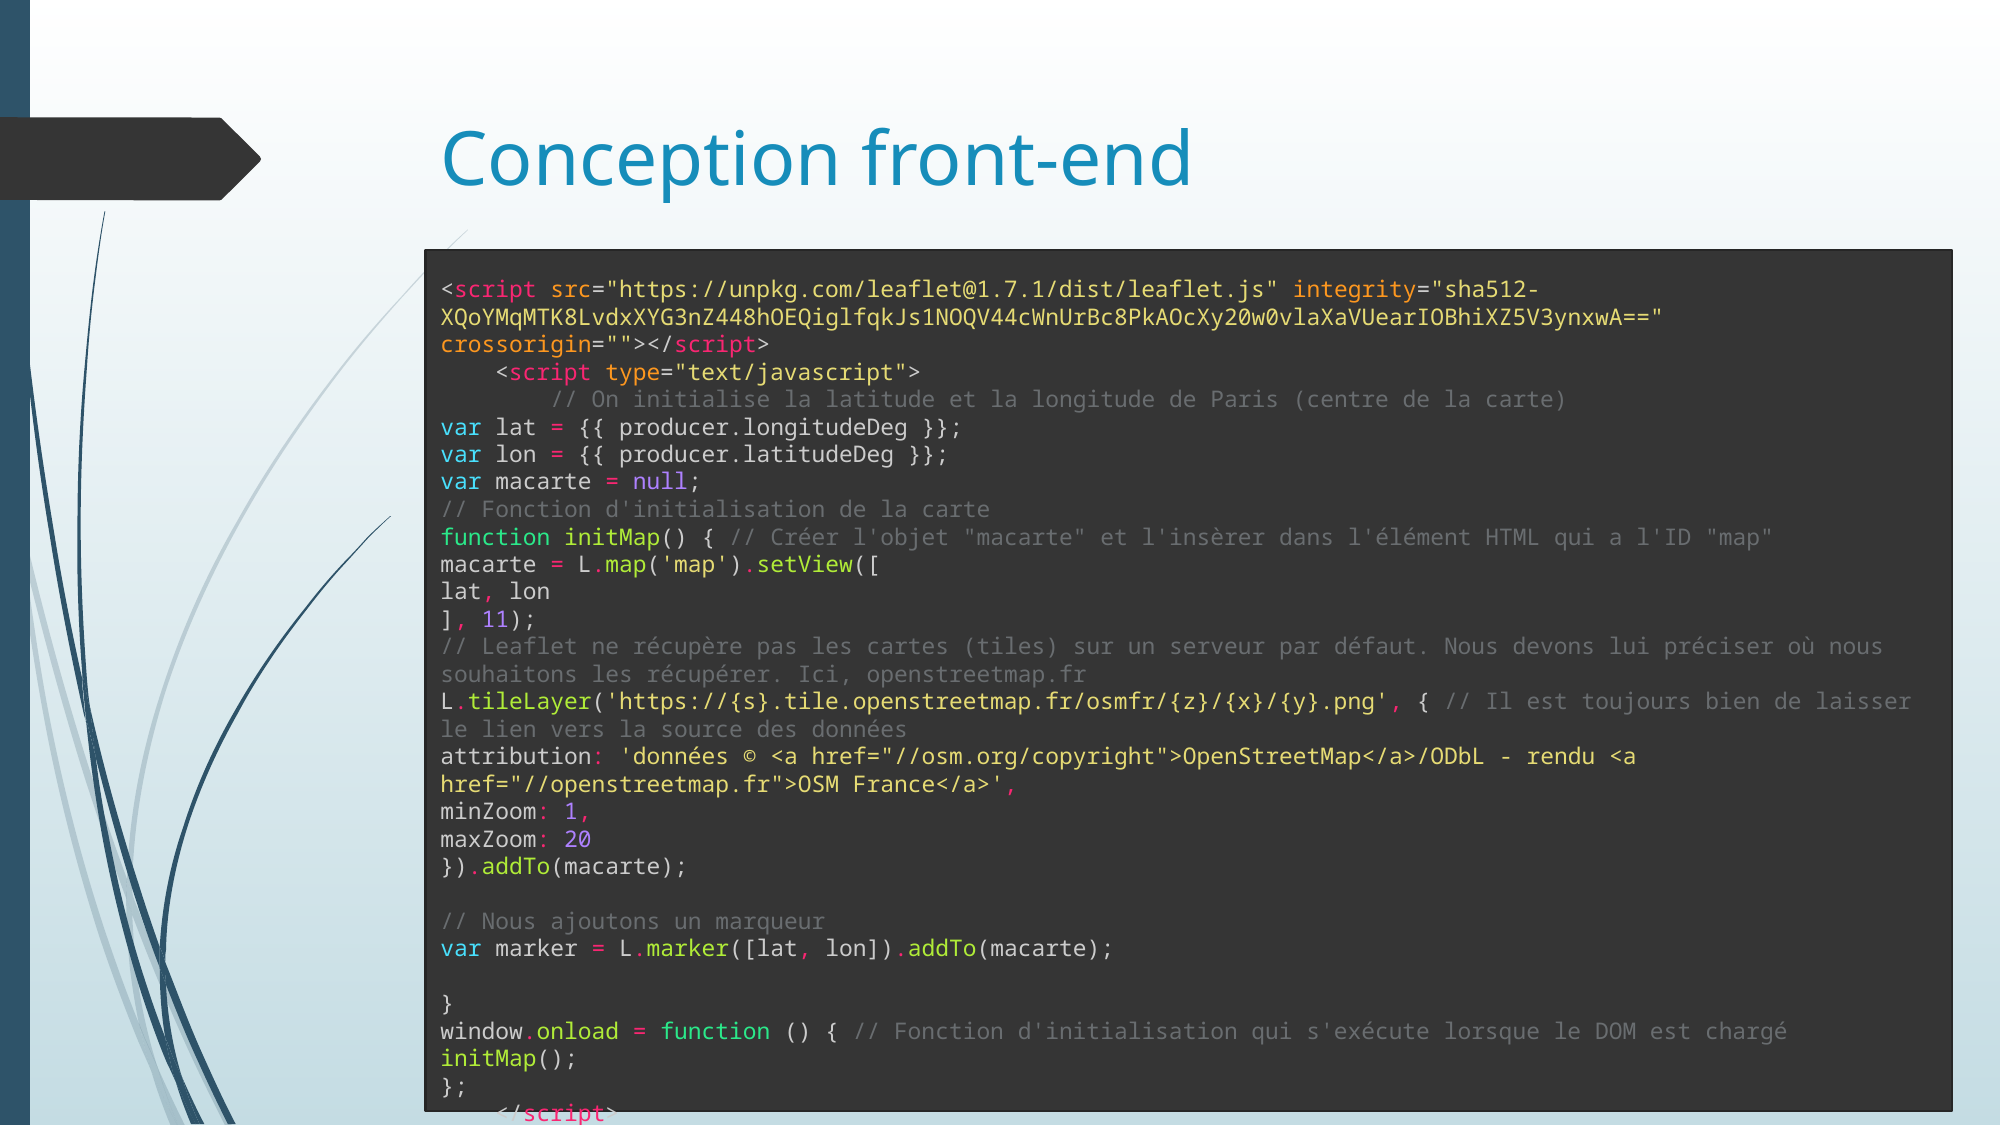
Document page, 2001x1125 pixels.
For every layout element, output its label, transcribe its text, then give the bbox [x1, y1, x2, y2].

text_box [425, 249, 1953, 1112]
text_box <script src="https://unpkg.com/leaflet@1.7.1/dist/leaflet.js" integrity="sha512-XQoYMqMTK8LvdxXYG3nZ448hOEQiglfqkJs1NOQV44cWnUrBc8PkAOcXy20w0vlaXaVUearIOBhiXZ5V3ynxwA==" crossorigin=""></script> <script type="text/javascript"> // On initialise la latitude et la longitude de Paris (centre de la carte) var lat = {{ producer.longitudeDeg }}; var lon = {{ producer.latitudeDeg }}; var macarte = null; // Fonction d'initialisation de la carte function initMap() { // Créer l'objet "macarte" et l'insèrer dans l'élément HTML qui a l'ID "map" macarte = L.map('map').setView([ lat, lon ], 11); // Leaflet ne récupère pas les cartes (tiles) sur un serveur par défaut. Nous devons lui préciser où nous souhaitons les récupérer. Ici, openstreetmap.fr L.tileLayer('https://{s}.tile.openstreetmap.fr/osmfr/{z}/{x}/{y}.png', { // Il est toujours bien de laisser le lien vers la source des données attribution: 'données © <a href="//osm.org/copyright">OpenStreetMap</a>/ODbL - rendu <a href="//openstreetmap.fr">OSM France</a>', minZoom: 1, maxZoom: 20 }).addTo(macarte); // Nous ajoutons un marqueur var marker = L.marker([lat, lon]).addTo(macarte); } window.onload = function () { // Fonction d'initialisation qui s'exécute lorsque le DOM est chargé initMap(); }; </script> [425, 267, 1942, 1125]
title Conception front-end [425, 102, 1888, 249]
